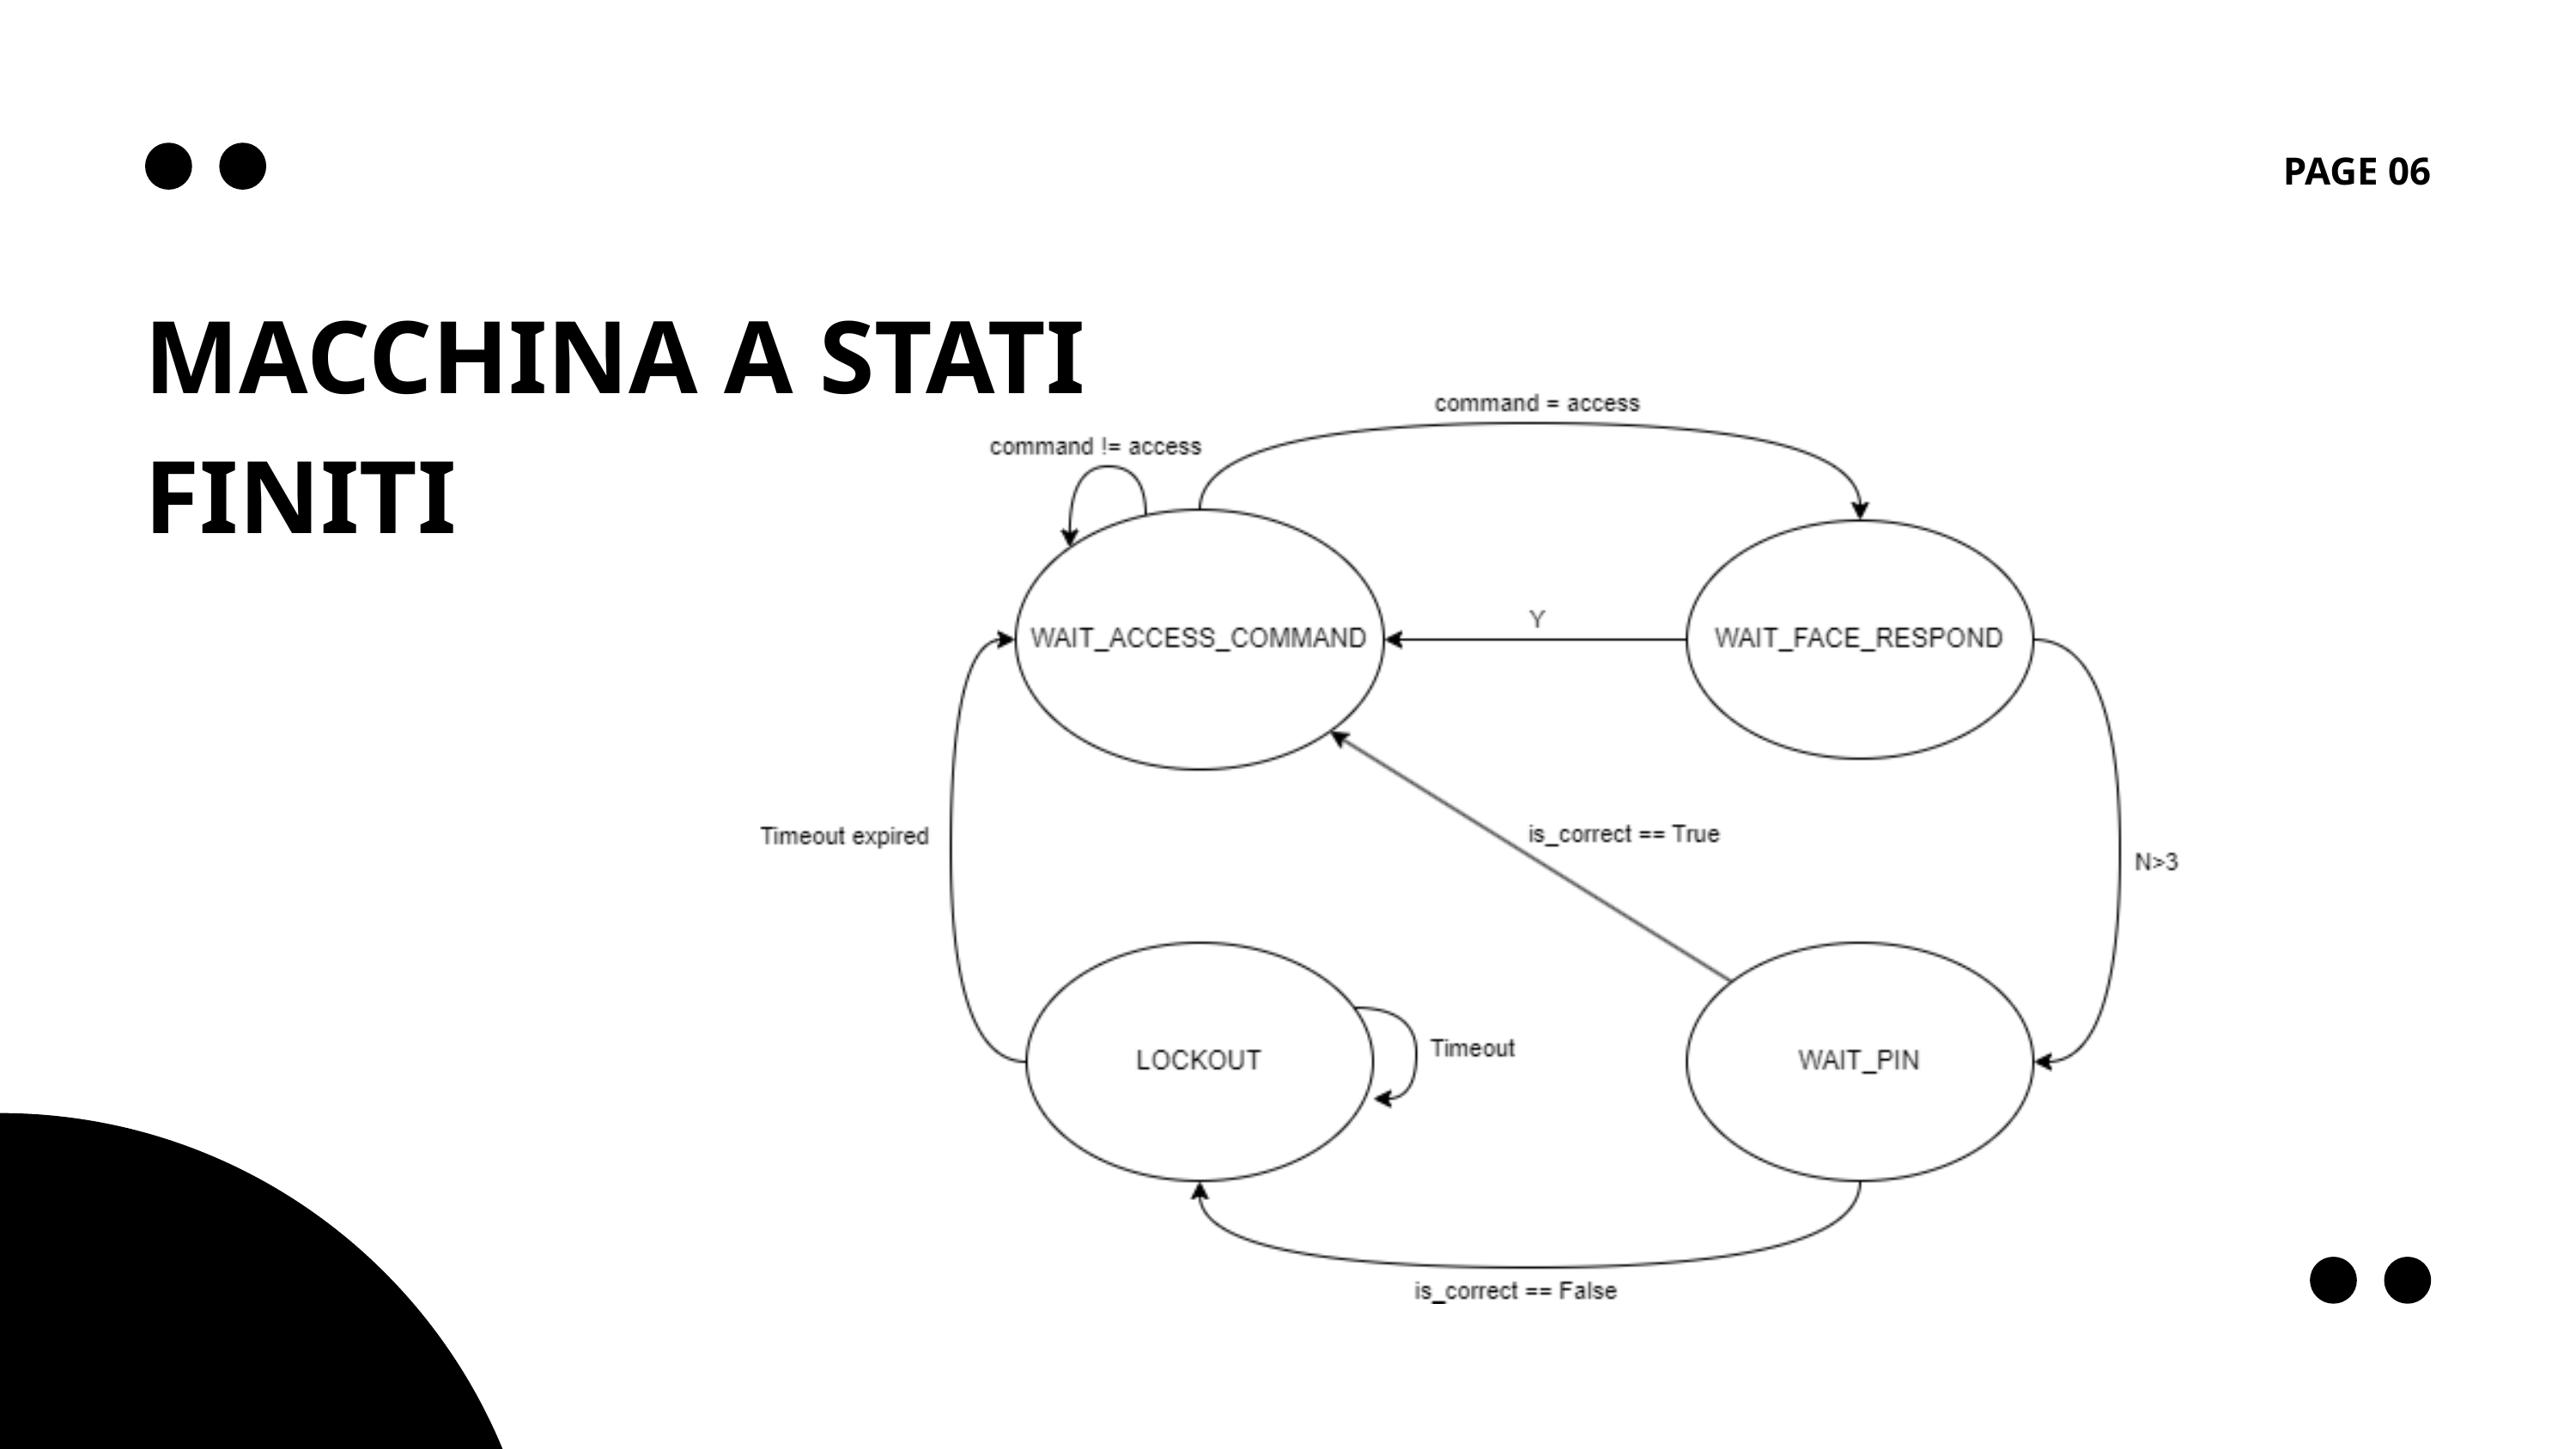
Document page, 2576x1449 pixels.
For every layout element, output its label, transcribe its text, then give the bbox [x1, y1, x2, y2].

text_box PAGE 06 [2234, 139, 2432, 192]
text_box [760, 388, 2180, 1304]
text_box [144, 142, 267, 191]
text_box MACCHINA A STATI FINITI [144, 273, 1376, 554]
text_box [2309, 1256, 2432, 1304]
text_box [0, 1113, 544, 1449]
